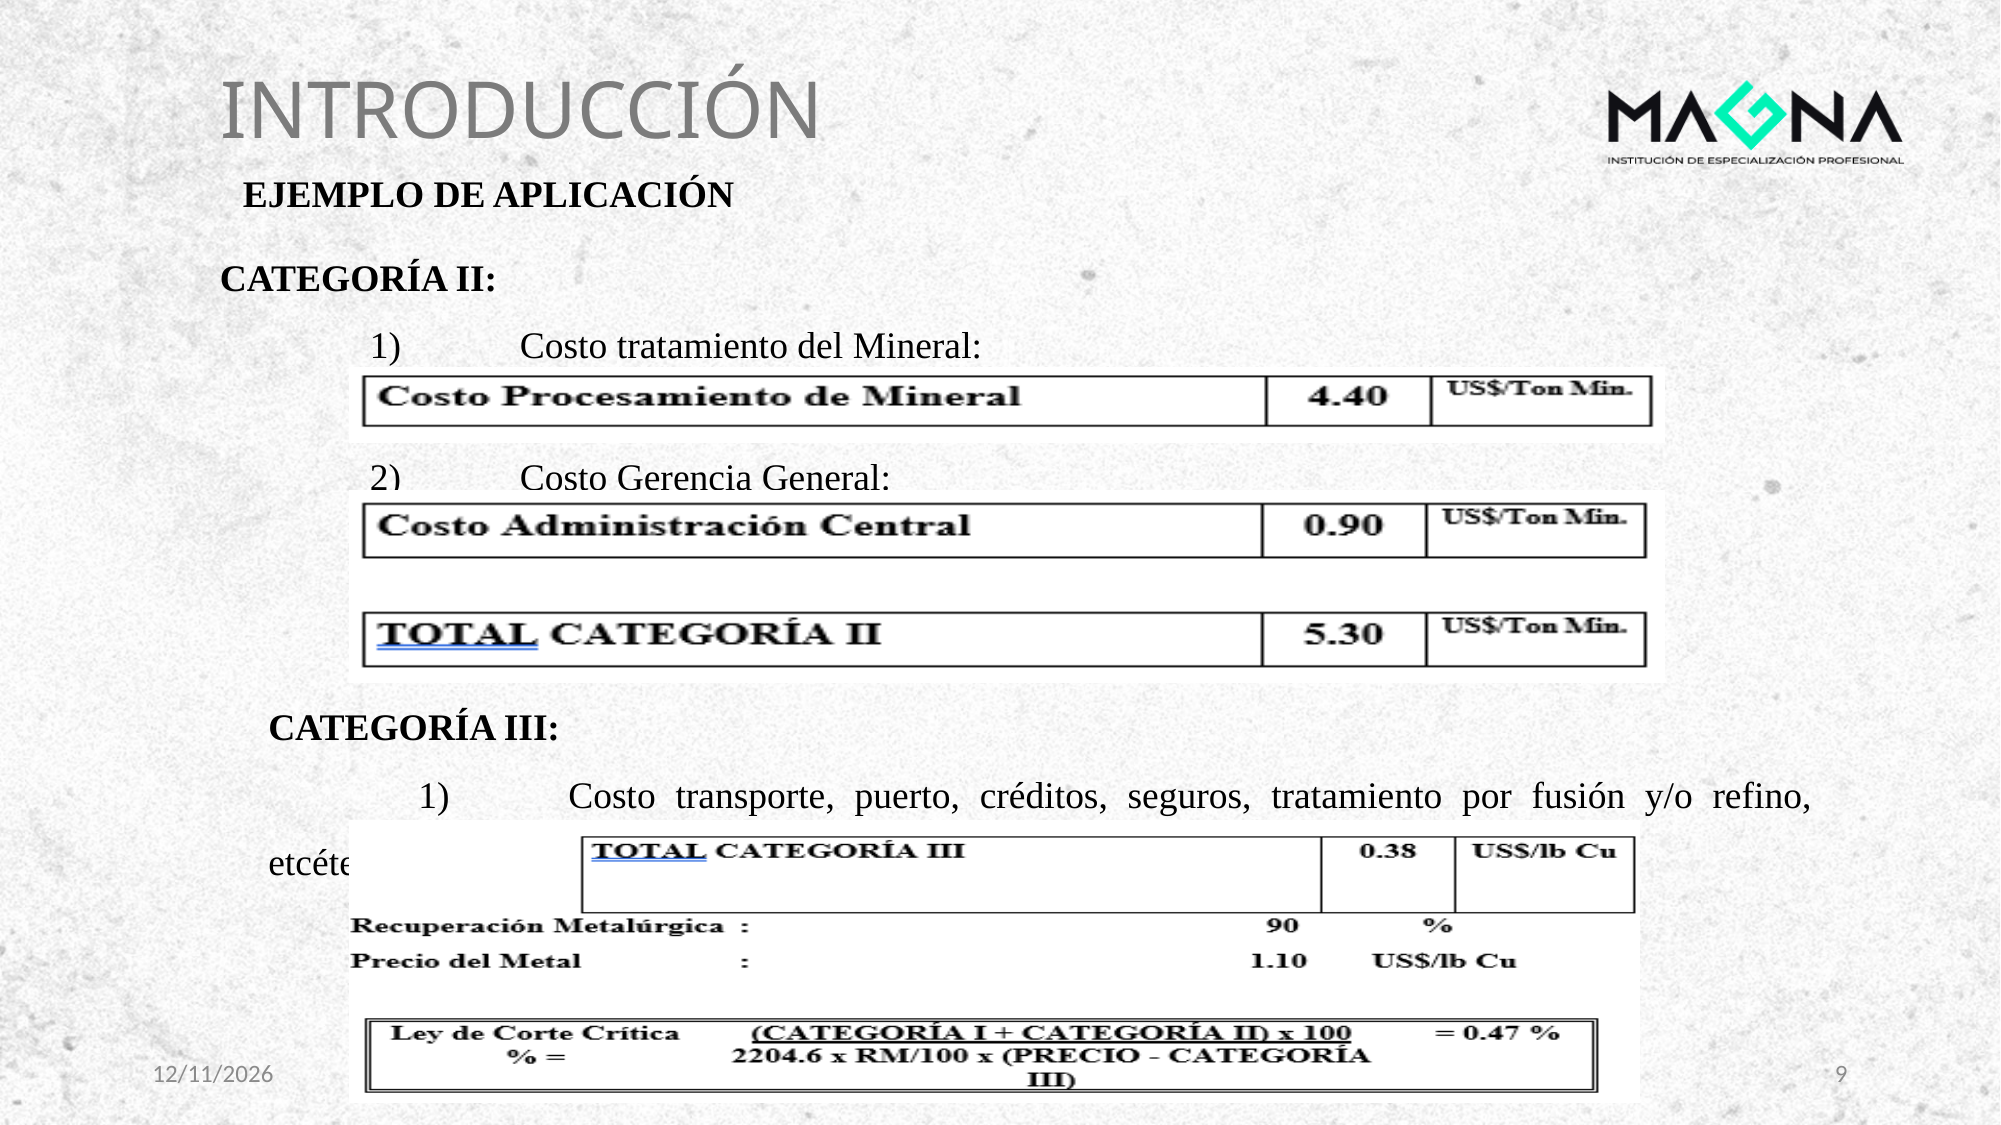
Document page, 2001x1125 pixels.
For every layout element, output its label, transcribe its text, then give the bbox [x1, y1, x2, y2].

text_box CATEGORÍA II: 1) Costo tratamiento del Mineral: [205, 223, 1205, 374]
slide_number 9 [1640, 1042, 1863, 1103]
title INTRODUCCIÓN [205, 62, 1640, 164]
text_box 2) Costo Gerencia General: [205, 423, 1205, 506]
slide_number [137, 1042, 349, 1103]
text_box CATEGORÍA III: 1) Costo transporte, puerto, créditos, seguros, tratamiento por fusión y/o refino, etcétera: [253, 673, 1828, 891]
picture [0, 0, 2001, 1125]
text_box Ejemplo de Aplicación [228, 163, 1228, 223]
